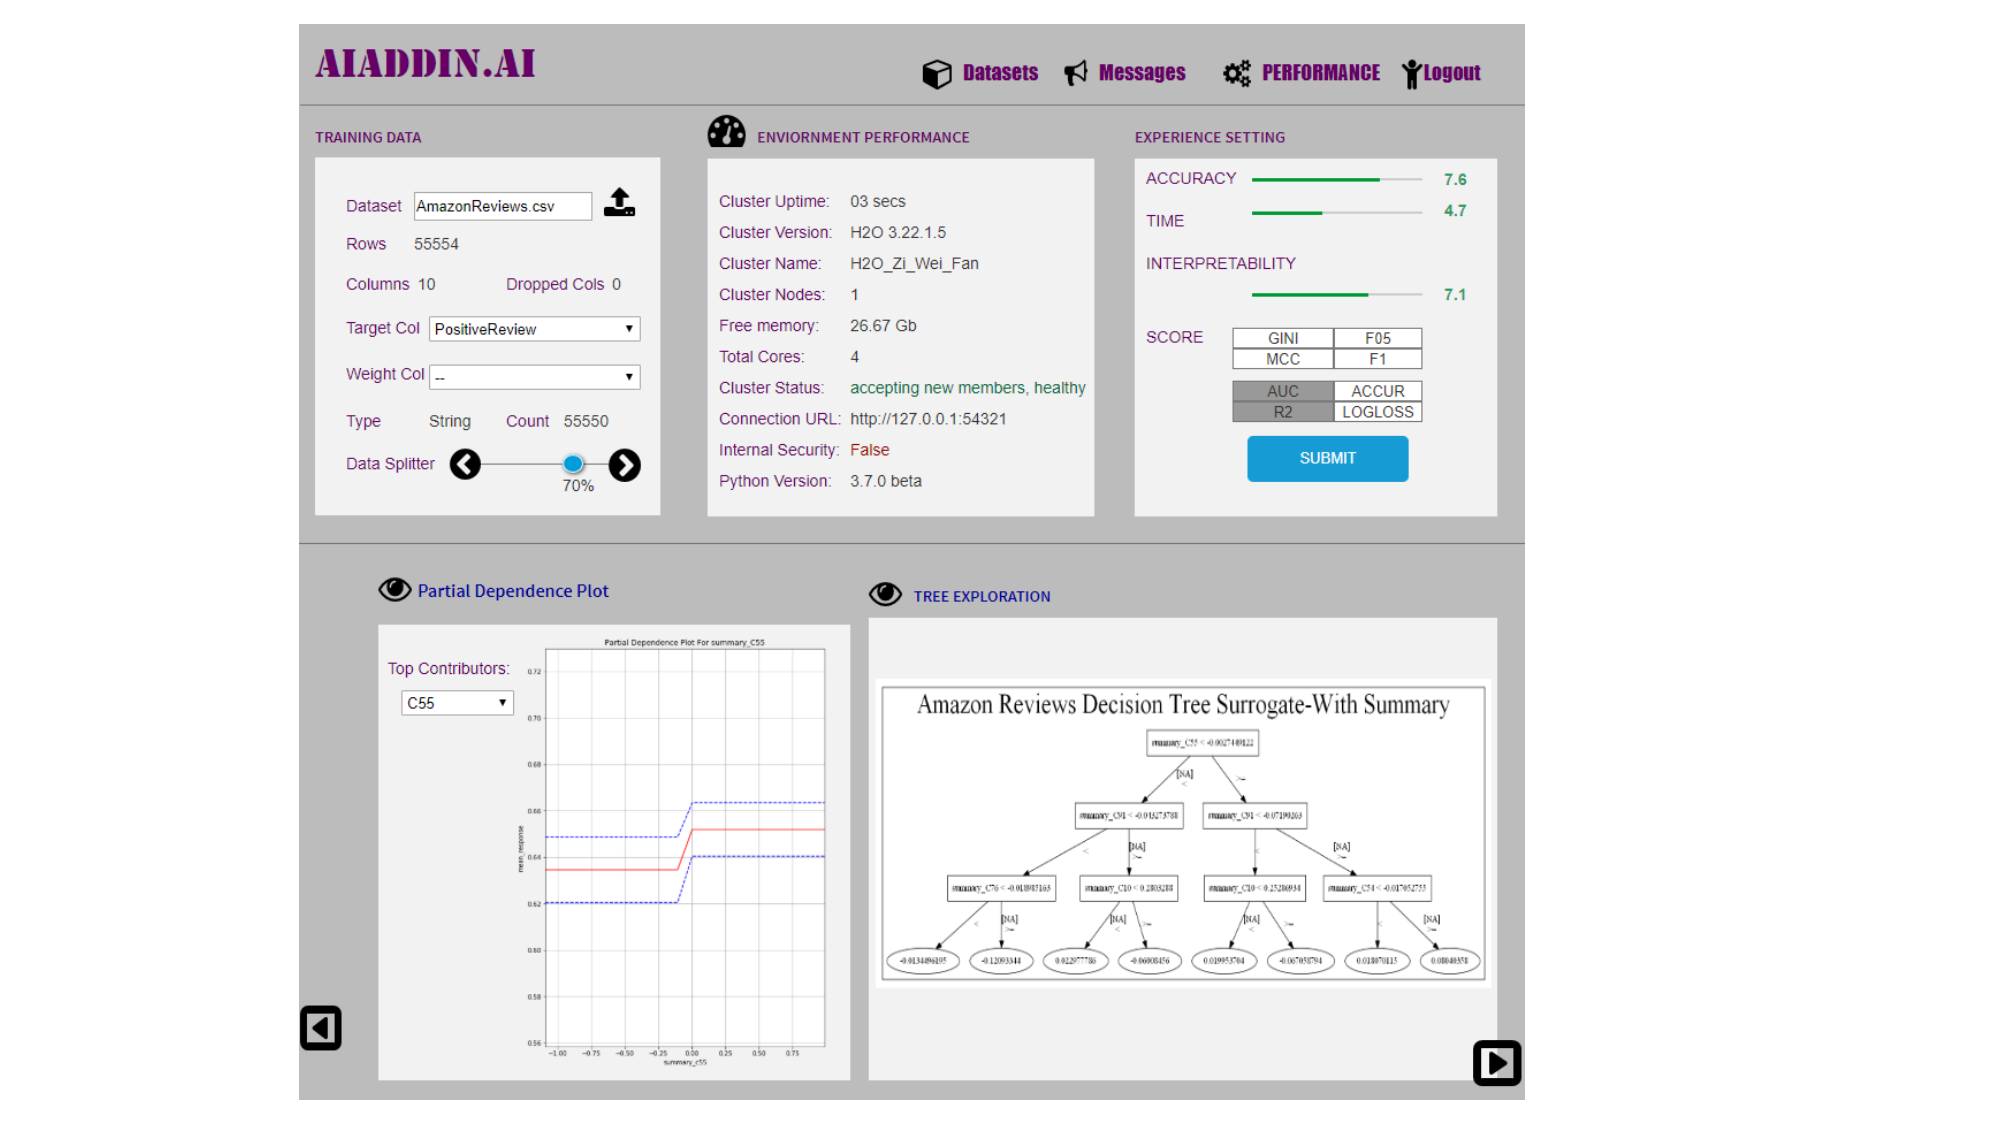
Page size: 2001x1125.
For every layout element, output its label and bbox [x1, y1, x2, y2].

picture [299, 24, 1525, 1101]
